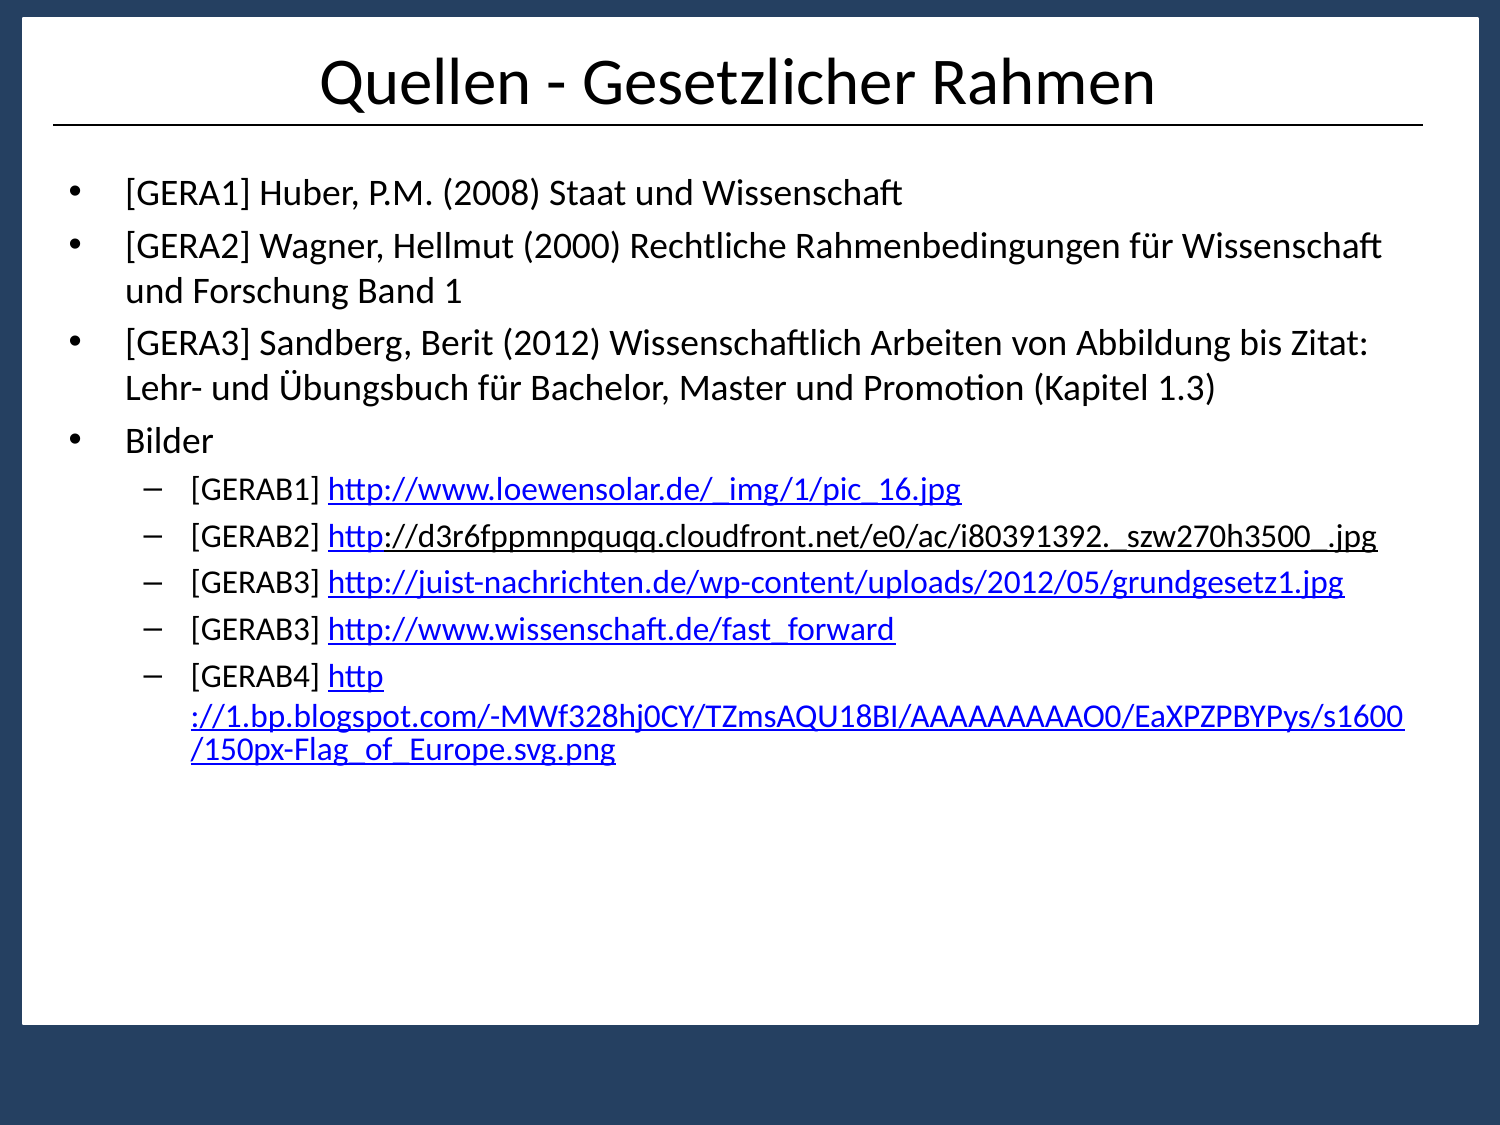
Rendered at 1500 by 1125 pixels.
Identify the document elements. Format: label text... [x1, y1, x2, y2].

list [GERA1] Huber, P.M. (2008) Staat und Wissenschaft [GERA2] Wagner, Hellmut (2000) Rechtliche Rahmenbedingungen für Wissenschaft und Forschung Band 1 [GERA3] Sandberg, Berit (2012) Wissenschaftlich Arbeiten von Abbildung bis Zitat: Lehr- und Übungsbuch für Bachelor, Master und Promotion (Kapitel 1.3) Bilder [GERAB1] http://www.loewensolar.de/_img/1/pic_16.jpg [GERAB2] http://d3r6fppmnpquqq.cloudfront.net/e0/ac/i80391392._szw270h3500_.jpg [GERAB3] http://juist-nachrichten.de/wp-content/uploads/2012/05/grundgesetz1.jpg [GERAB3] http://www.wissenschaft.de/fast_forward [GERAB4] http://1.bp.blogspot.com/-MWf328hj0CY/TZmsAQU18BI/AAAAAAAAAO0/EaXPZPBYPys/s1600/150px-Flag_of_Europe.svg.png [53, 160, 1425, 953]
title Quellen - Gesetzlicher Rahmen [53, 30, 1425, 126]
